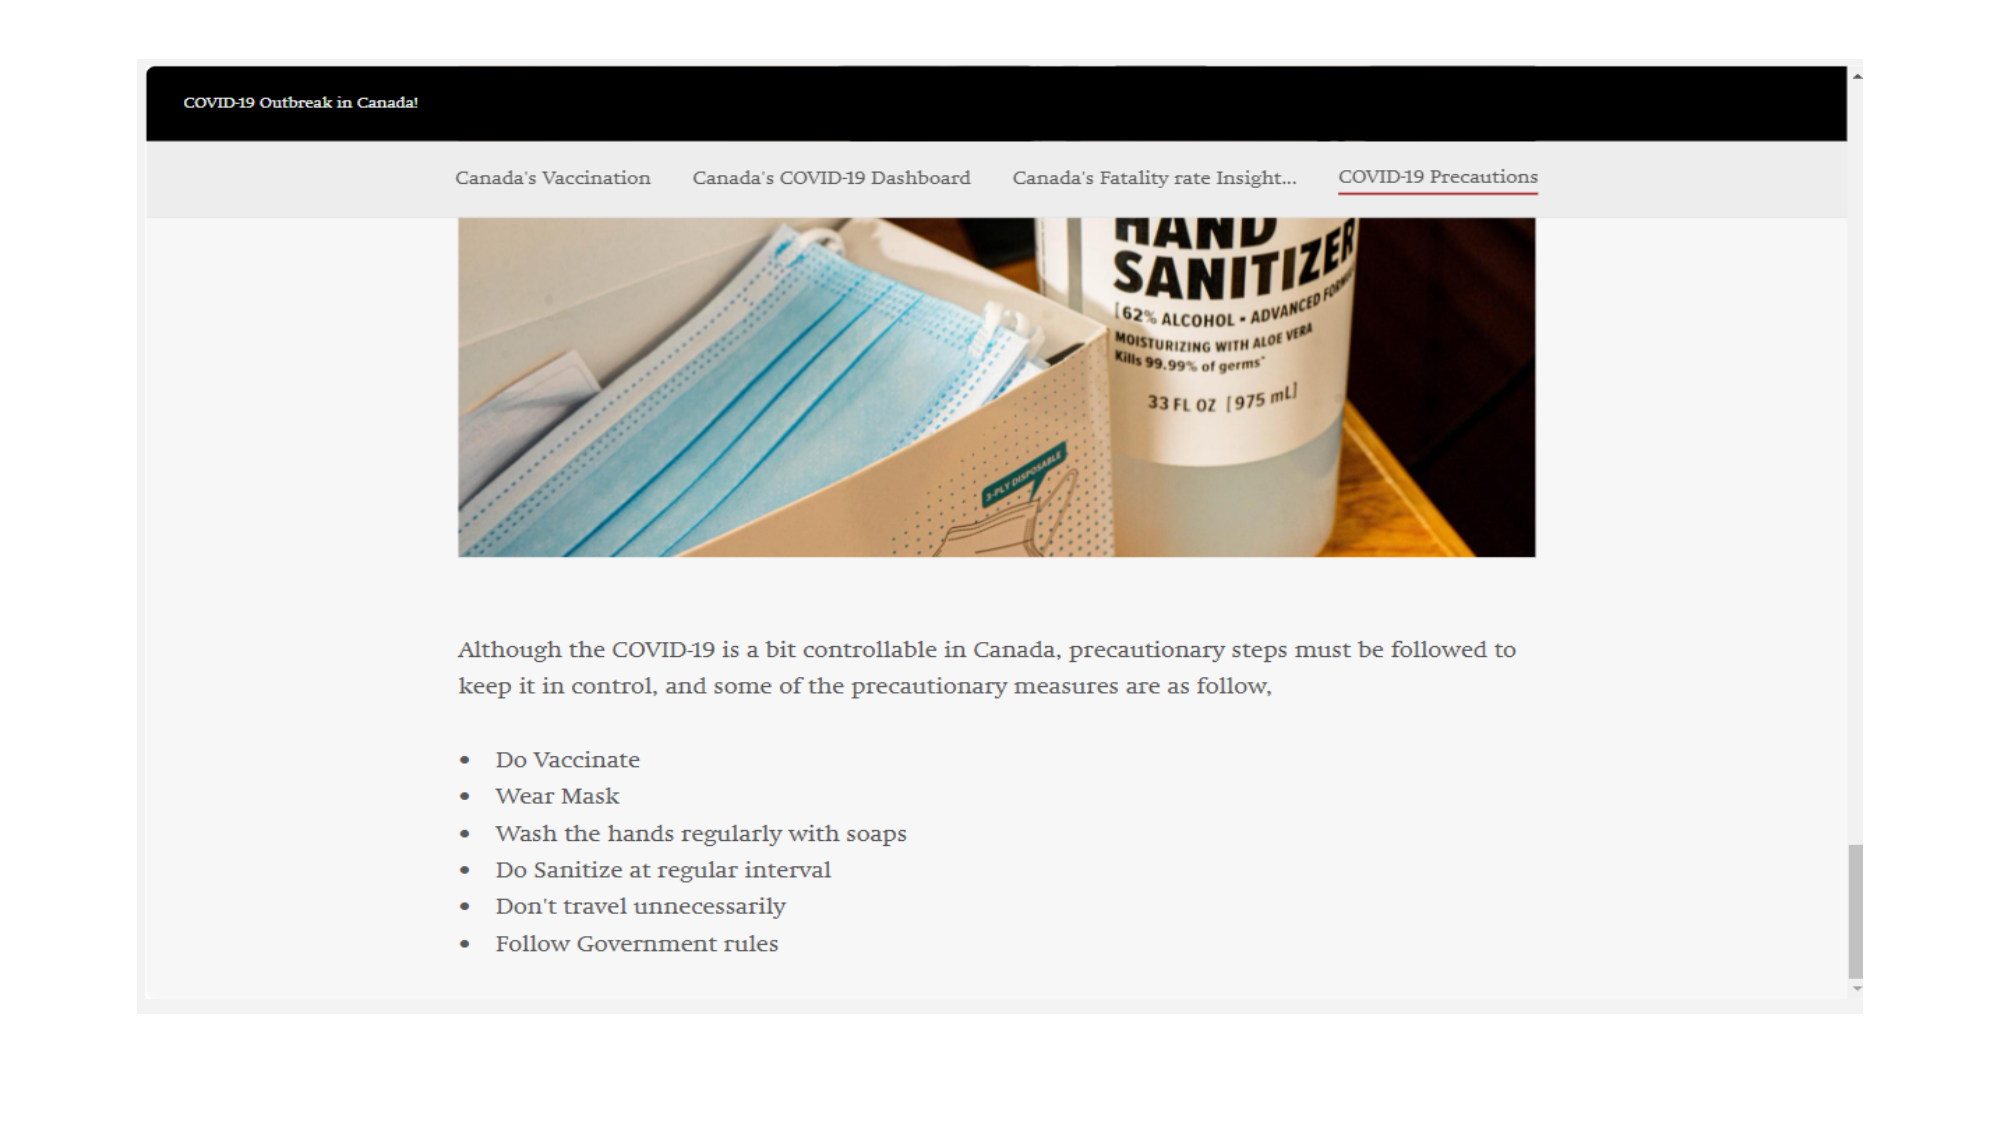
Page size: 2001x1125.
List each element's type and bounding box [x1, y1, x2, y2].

list [137, 59, 1863, 1014]
